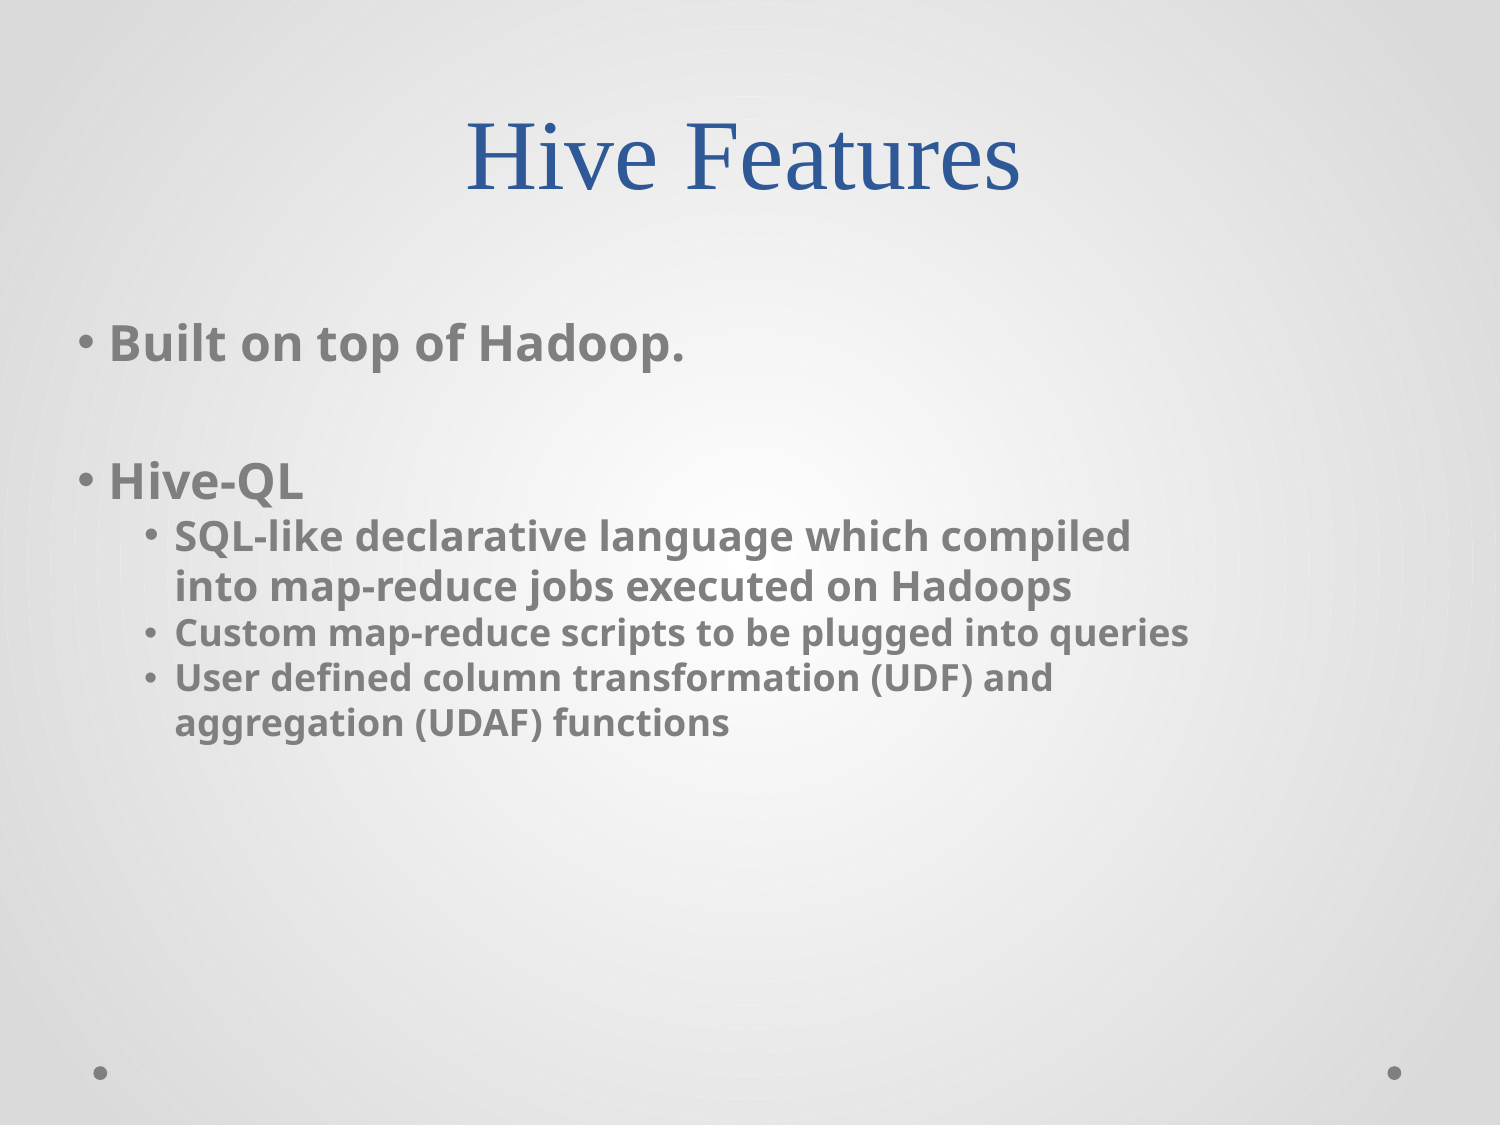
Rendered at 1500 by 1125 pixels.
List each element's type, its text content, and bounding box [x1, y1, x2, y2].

list Built on top of Hadoop. Hive-QL SQL-like declarative language which compiled into map-reduce jobs executed on Hadoops Custom map-reduce scripts to be plugged into queries User defined column transformation (UDF) and aggregation (UDAF) functions [37, 287, 1210, 869]
title Hive Features [75, 0, 1425, 263]
